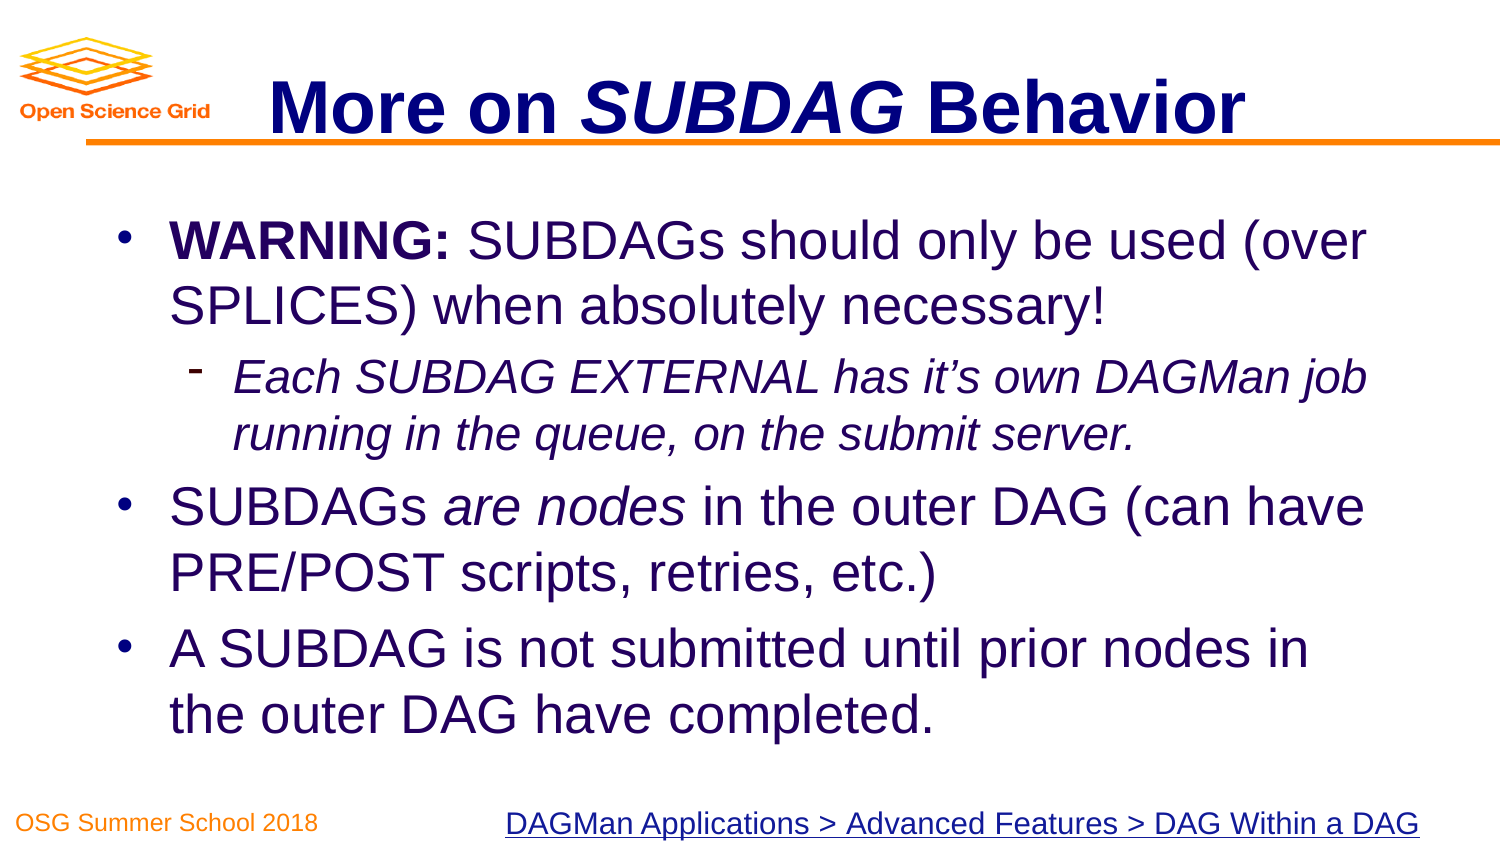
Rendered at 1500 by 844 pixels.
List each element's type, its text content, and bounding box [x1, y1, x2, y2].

picture [0, 20, 229, 134]
text_box DAGMan Applications > Advanced Features > DAG Within a DAG [428, 796, 1435, 844]
title More on SUBDAG Behavior [229, 33, 1286, 175]
list WARNING: SUBDAGs should only be used (over SPLICES) when absolutely necessary! Each SUBDAG EXTERNAL has it’s own DAGMan job running in the queue, on the submit server. SUBDAGs are nodes in the outer DAG (can have PRE/POST scripts, retries, etc.) A SUBDAG is not submitted until prior nodes in the outer DAG have completed. [100, 197, 1400, 760]
